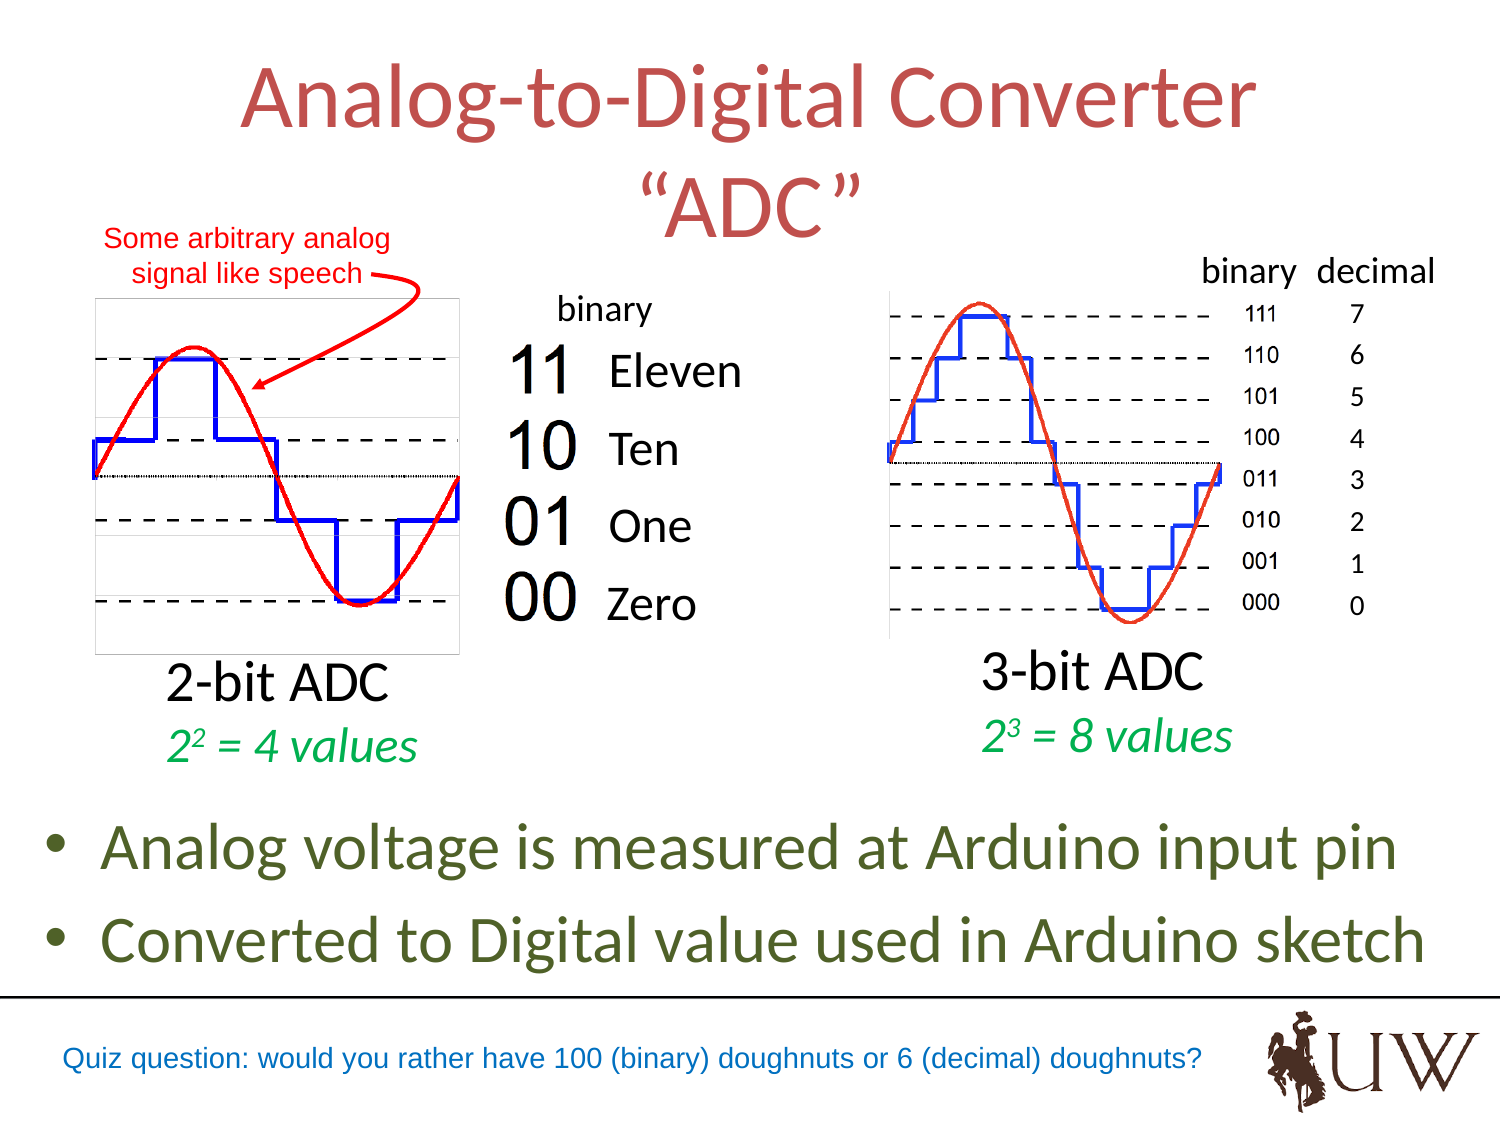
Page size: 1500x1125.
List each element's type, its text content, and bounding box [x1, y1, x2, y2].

text_box Analog voltage is measured at Arduino input pin Converted to Digital value used in Arduino sketch [29, 795, 1497, 977]
text_box One [599, 485, 709, 561]
text_box binary [1186, 238, 1301, 290]
text_box 2-bit ADC 22 = 4 values [150, 671, 466, 803]
text_box decimal [1301, 238, 1453, 299]
text_box 3-bit ADC 23 = 8 values [965, 624, 1314, 770]
picture [887, 290, 1302, 639]
text_box Some arbitrary analog signal like speech [75, 212, 420, 297]
title Analog-to-Digital Converter “ADC” [75, 27, 1425, 193]
text_box Quiz question: would you rather have 100 (binary) doughnuts or 6 (decimal) doughnuts? [47, 1032, 1220, 1082]
text_box Zero [599, 562, 738, 638]
picture [0, 996, 1500, 1125]
list [29, 193, 1465, 795]
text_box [1334, 286, 1381, 630]
text_box [348, 272, 421, 296]
text_box Ten [599, 407, 738, 483]
picture [92, 298, 594, 662]
text_box binary [541, 276, 670, 337]
text_box Eleven [599, 329, 760, 405]
